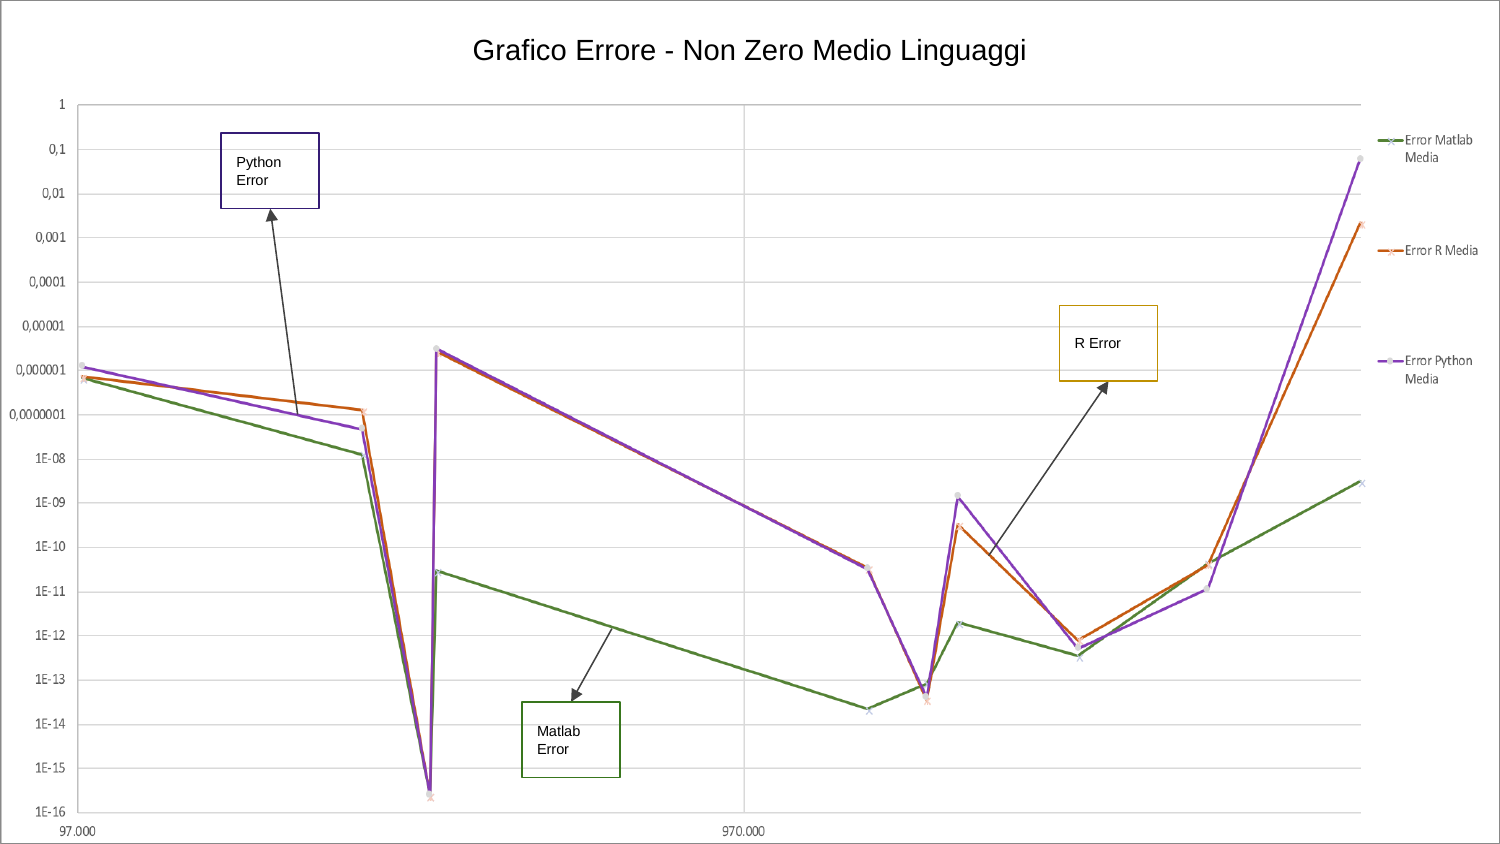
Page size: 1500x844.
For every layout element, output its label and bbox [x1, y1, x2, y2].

text_box [570, 628, 613, 702]
text_box [988, 380, 1109, 556]
text_box [269, 208, 298, 415]
picture [0, 0, 1500, 844]
